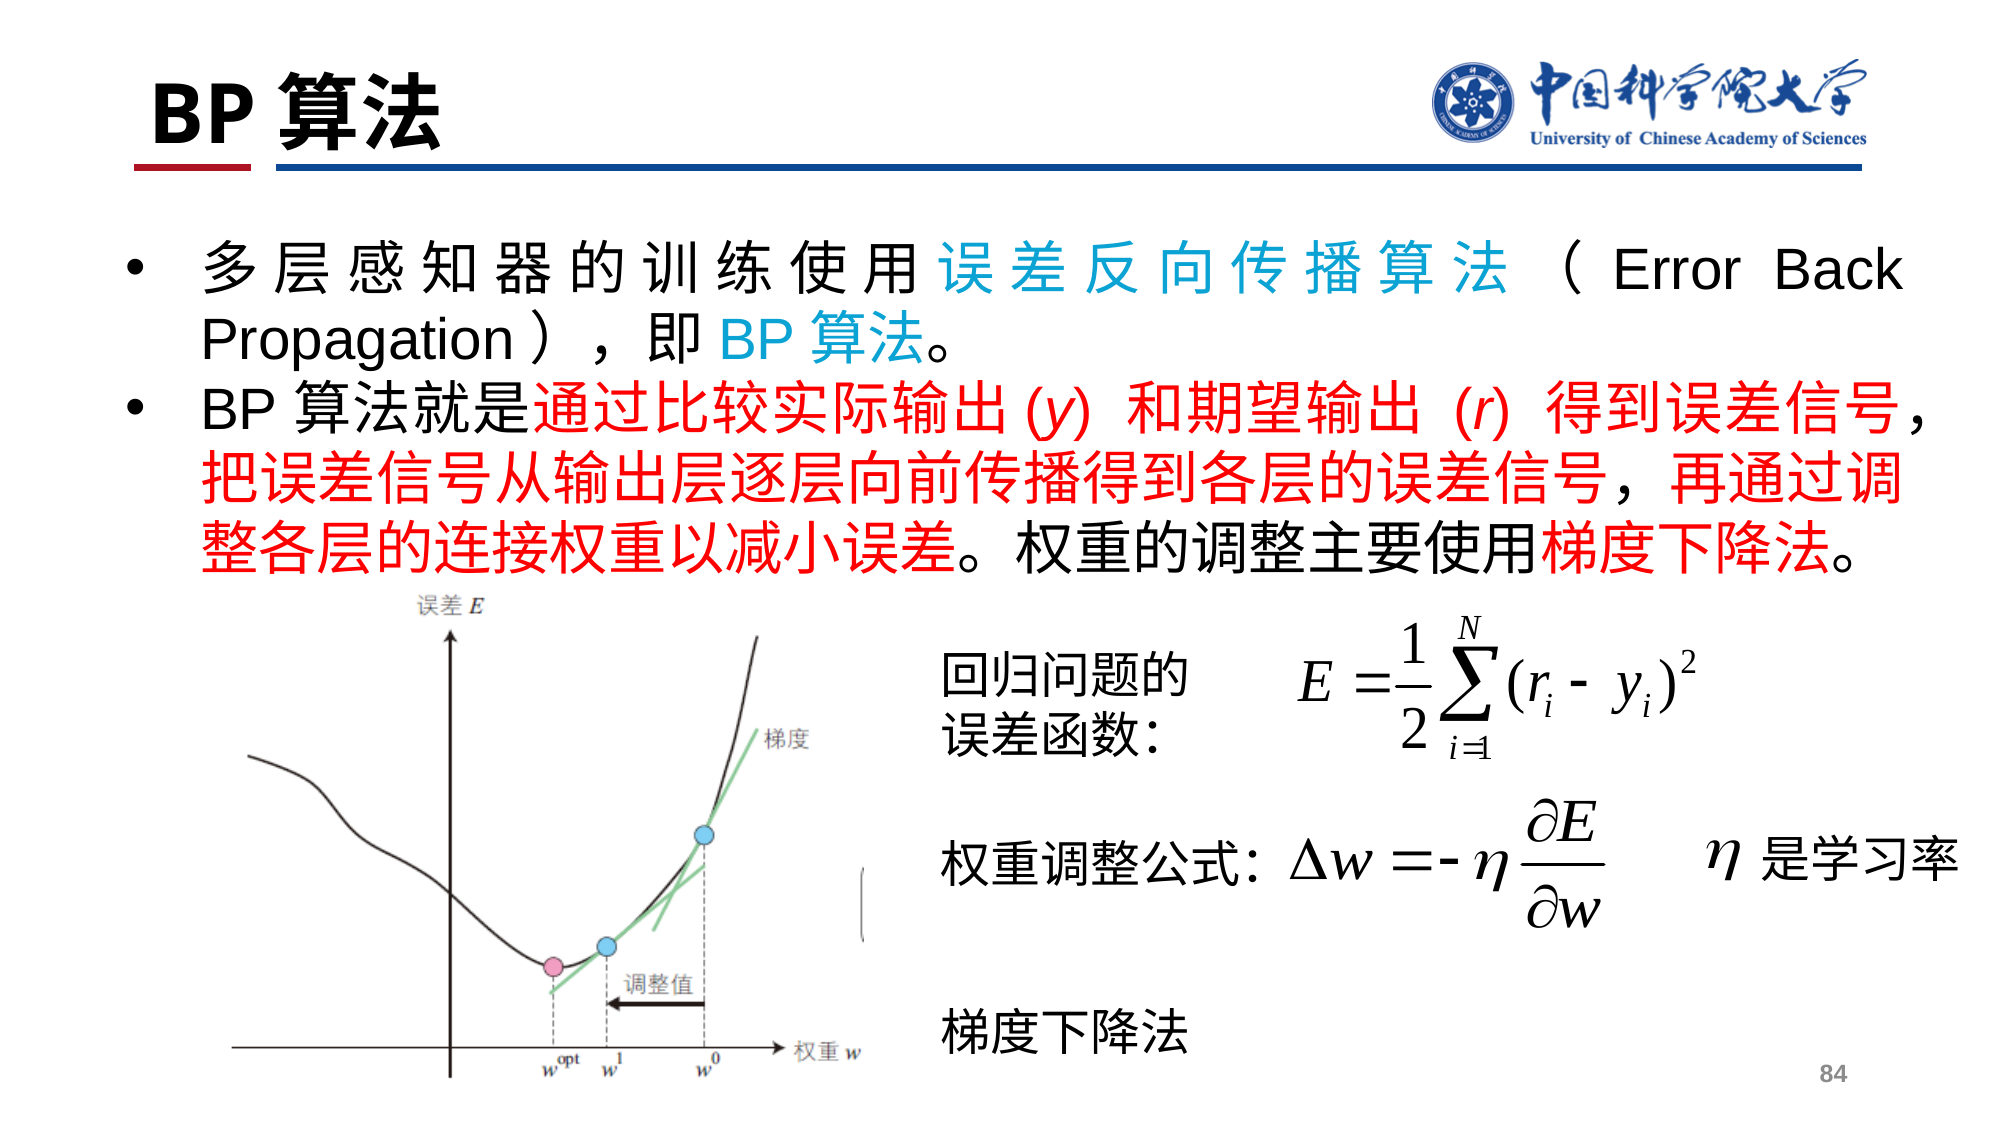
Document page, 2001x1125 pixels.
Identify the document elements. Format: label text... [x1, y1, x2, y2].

text_box 梯度下降法 [925, 993, 1230, 1068]
title BP算法 [133, 0, 1863, 168]
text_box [1283, 787, 1614, 935]
text_box 多层感知器的训练使用误差反向传播算法（Error Back Propagation），即BP算法。 BP算法就是通过比较实际输出(y) 和期望输出 (r) 得到误差信号，把误差信号从输出层逐层向前传播得到各层的误差信号，再通过调整各层的连接权重以减小误差。权重的调整主要使用梯度下降法。 [110, 223, 1919, 729]
text_box 是学习率 [1711, 820, 2000, 896]
text_box 权重调整公式： [925, 825, 1283, 900]
picture [155, 592, 864, 1103]
text_box 回归问题的 误差函数： [925, 636, 1325, 771]
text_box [1292, 604, 1708, 769]
picture [1863, 59, 1867, 148]
slide_number 84 [1412, 1042, 1863, 1103]
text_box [1702, 832, 1750, 891]
